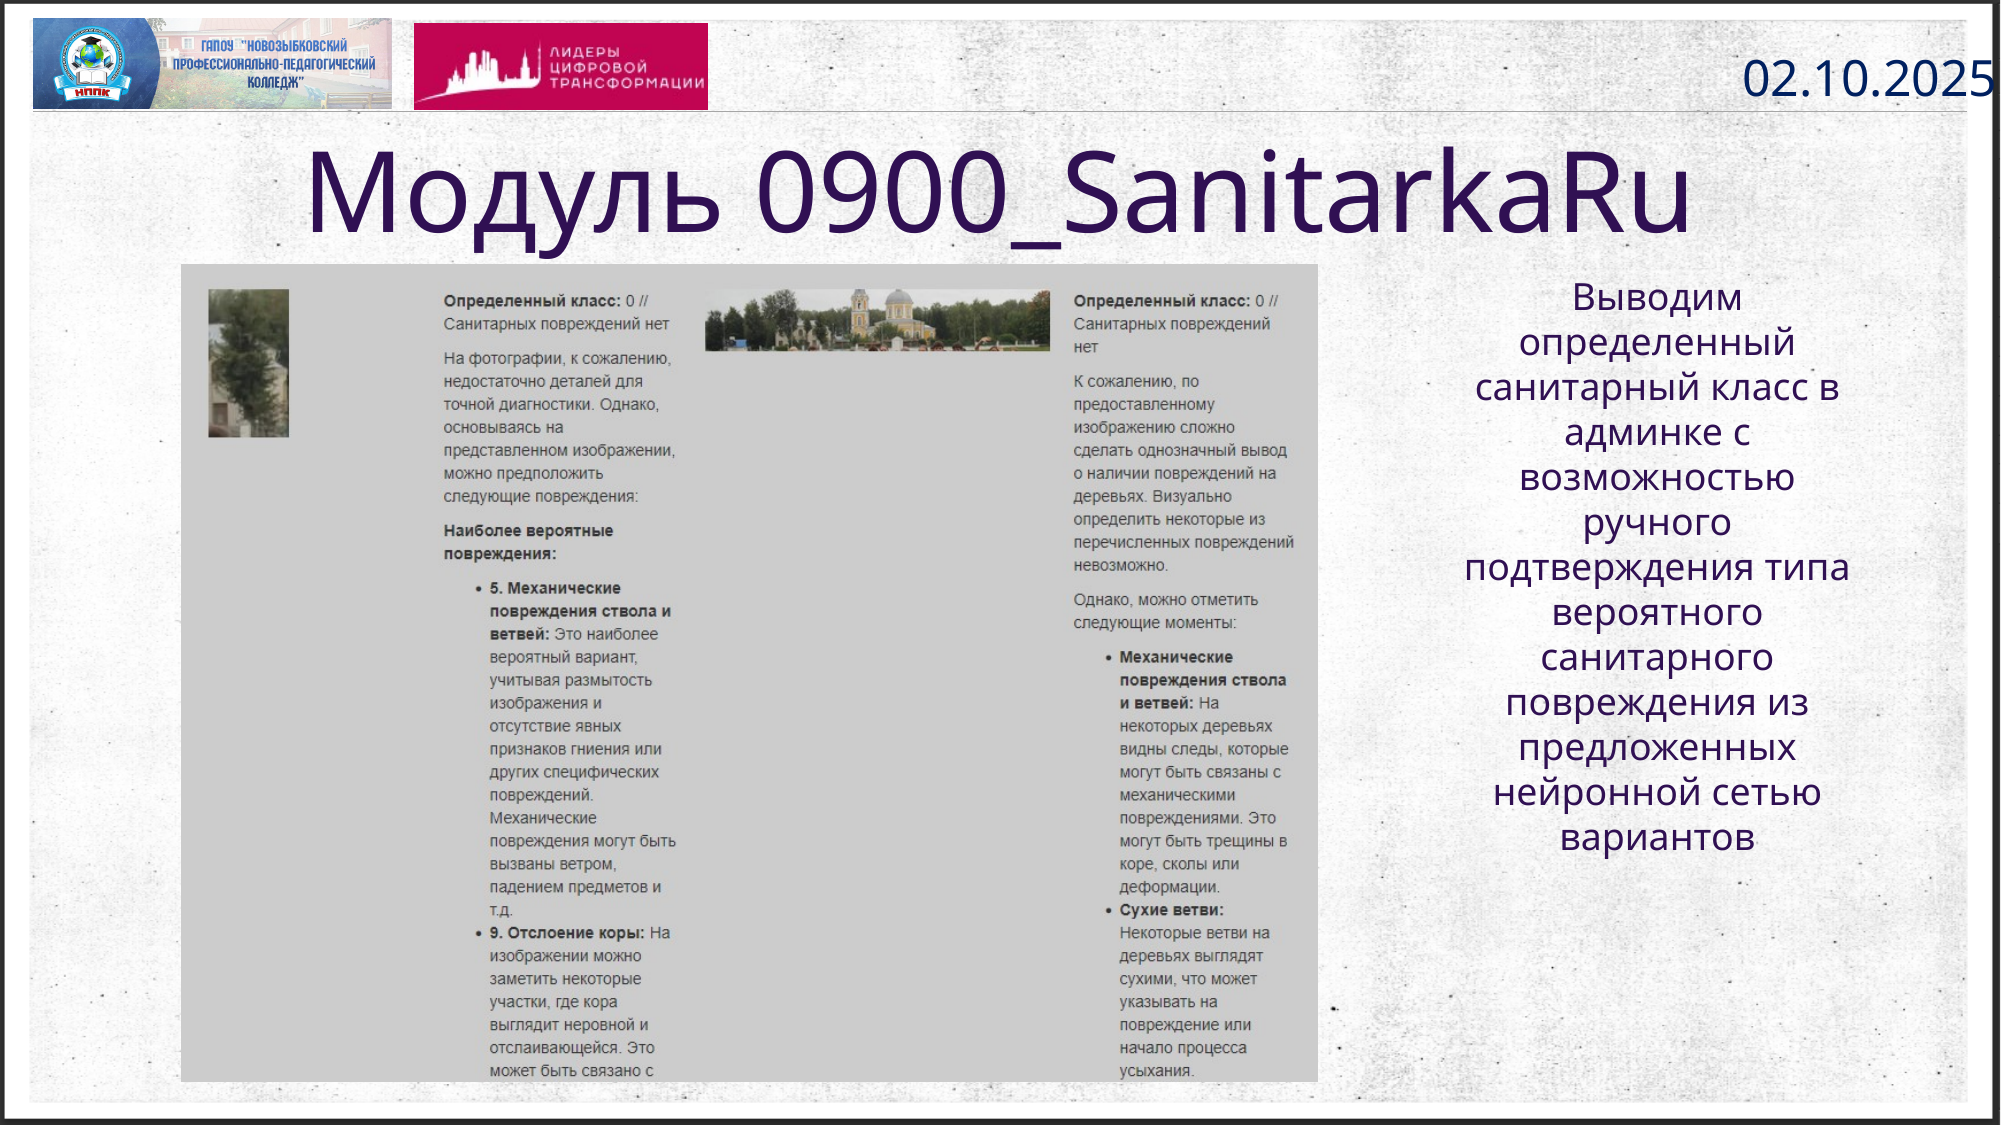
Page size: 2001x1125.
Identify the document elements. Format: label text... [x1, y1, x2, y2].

text_box Модуль 0900_SanitarkaRu [148, 112, 1852, 263]
text_box 02.10.2025. [1727, 39, 2000, 115]
text_box Выводим определенный санитарный класс в админке с возможностью ручного подтверждения типа вероятного санитарного повреждения из предложенных нейронной сетью вариантов [1436, 265, 1879, 956]
picture [0, 0, 2001, 1125]
